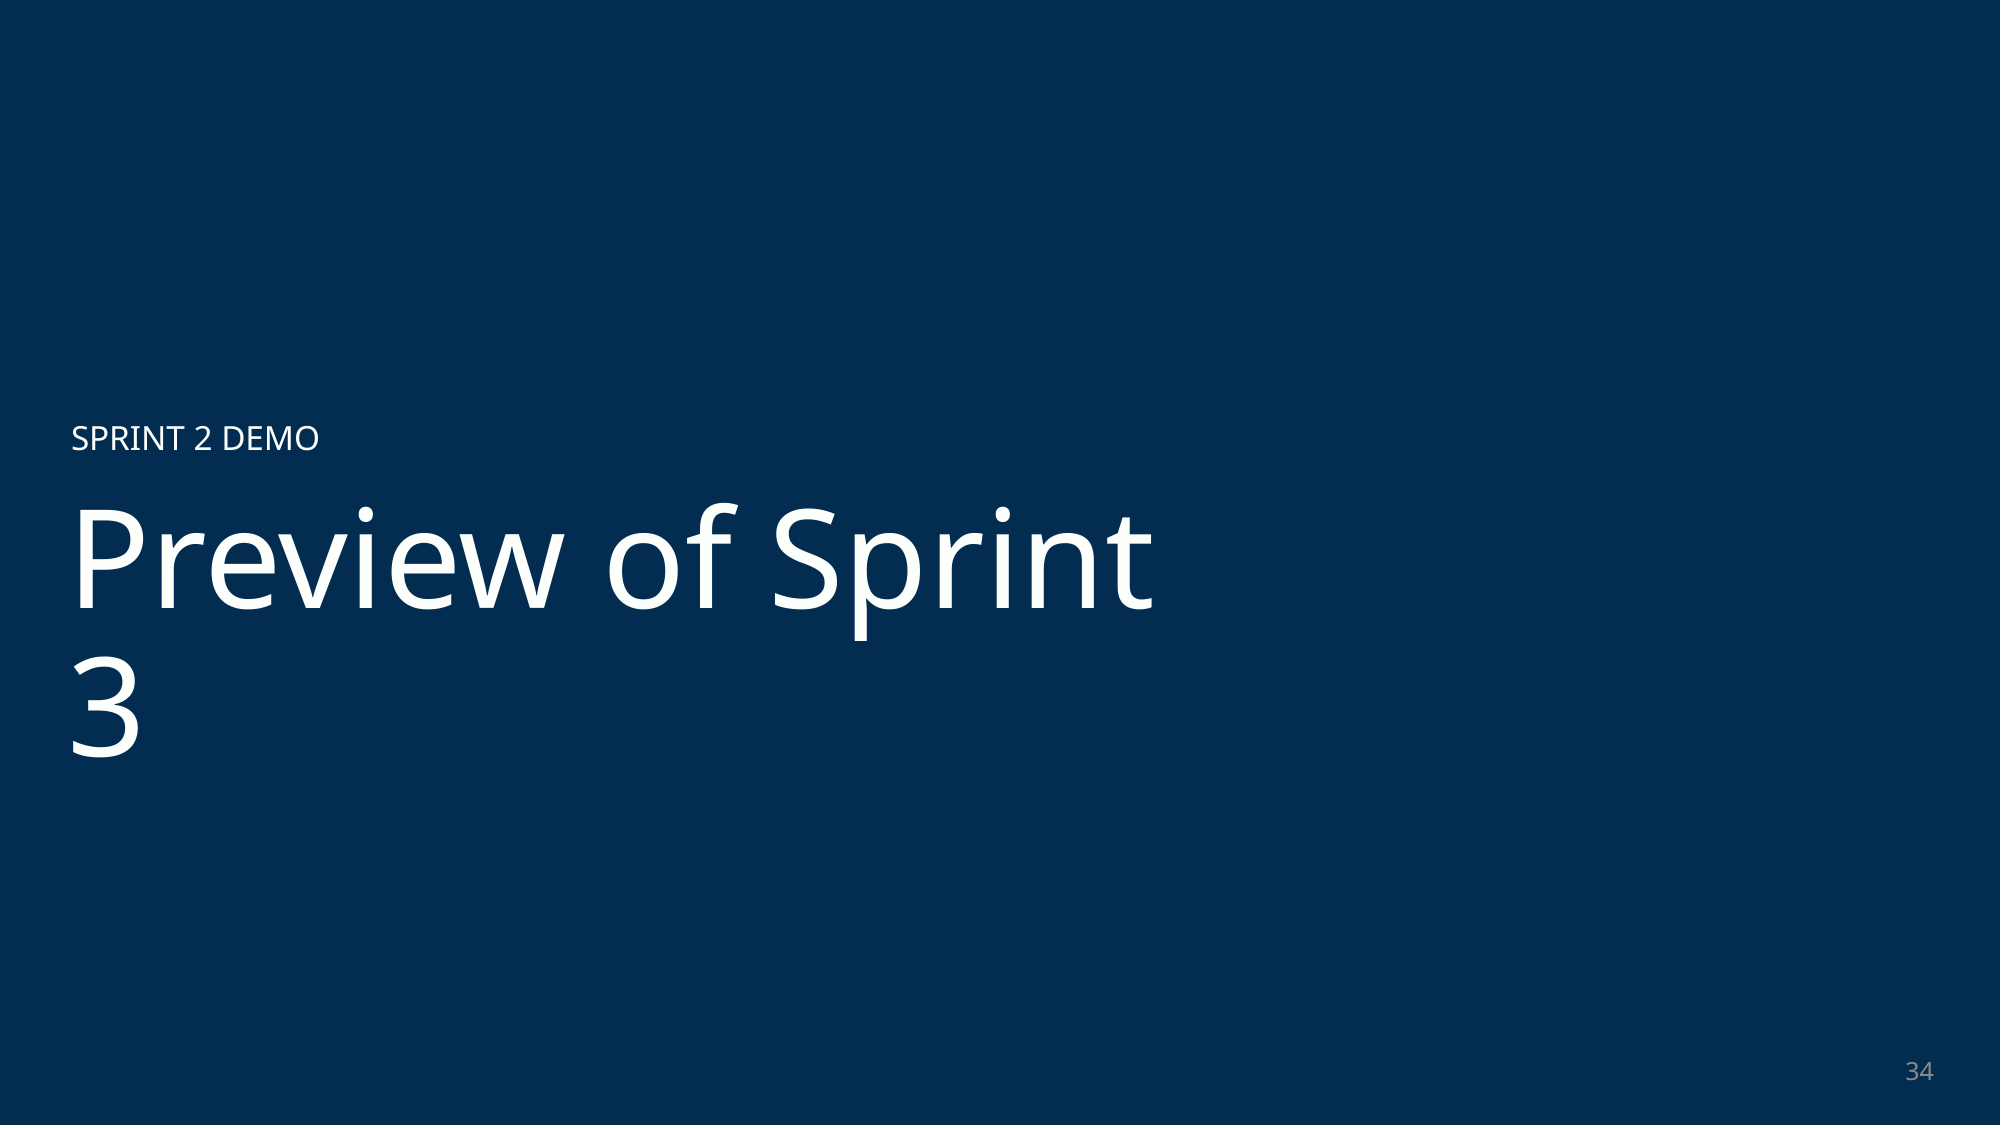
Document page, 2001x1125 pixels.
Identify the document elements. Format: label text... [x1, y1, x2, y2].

slide_number 34 [1882, 1042, 1949, 1103]
list SPRINT 2 DEMO [56, 413, 753, 475]
title Preview of Sprint 3 [52, 482, 1244, 750]
